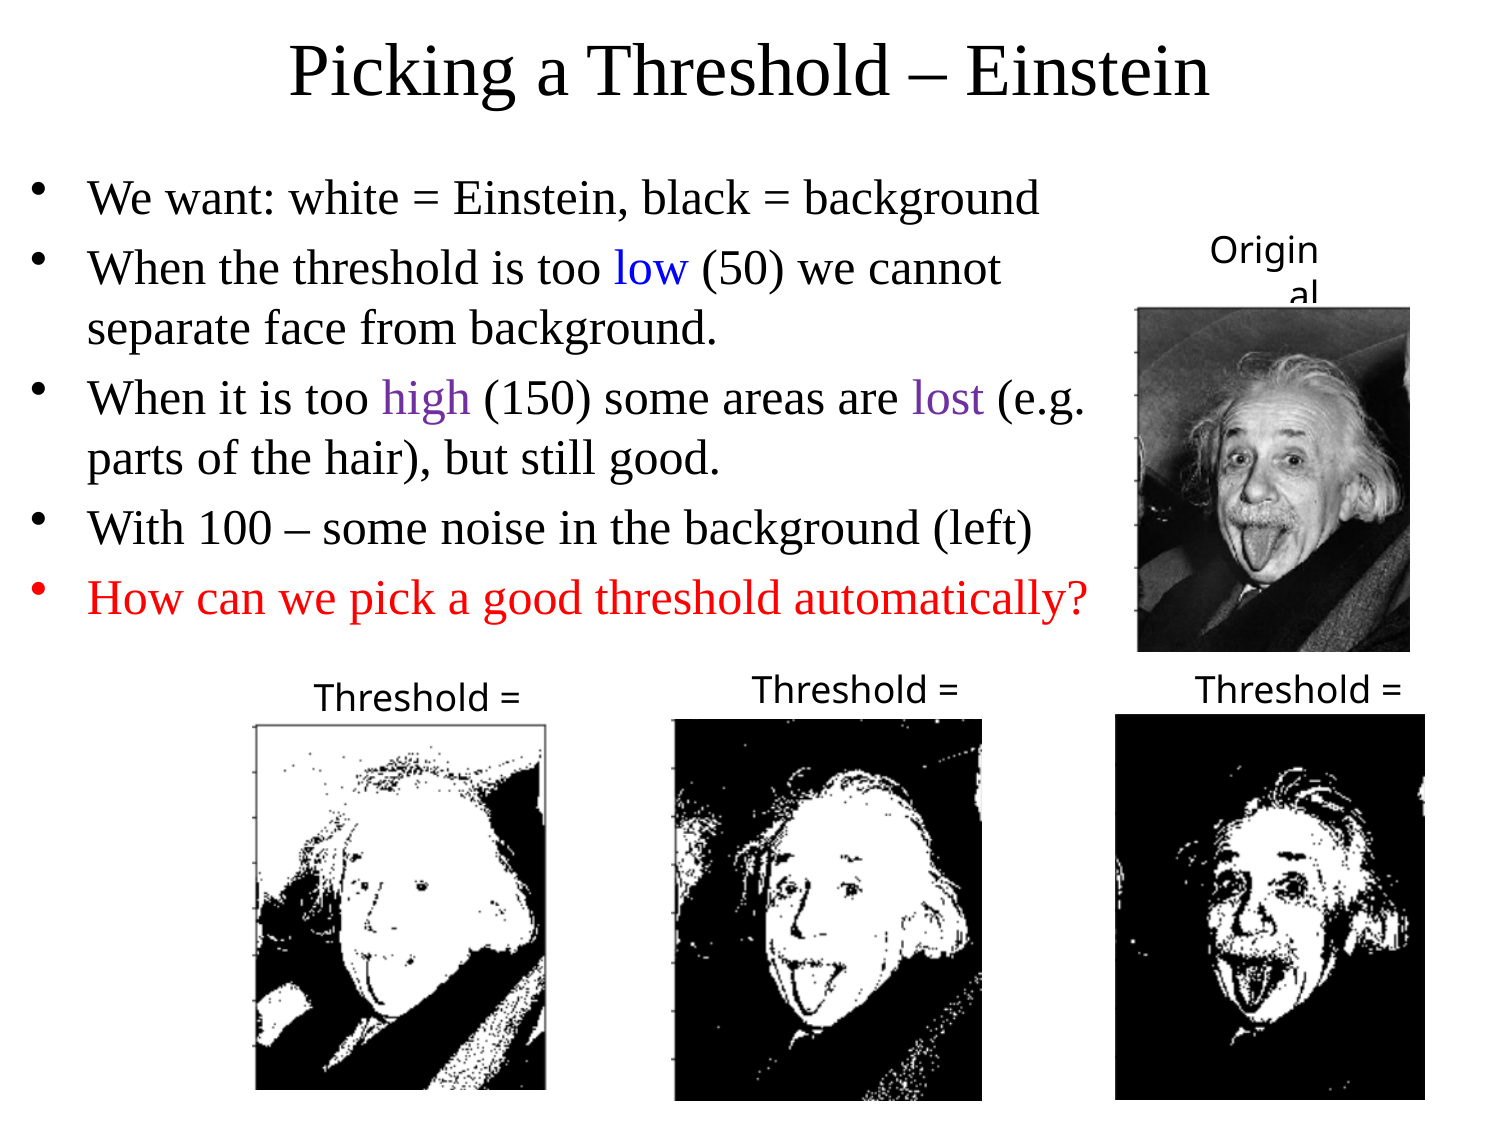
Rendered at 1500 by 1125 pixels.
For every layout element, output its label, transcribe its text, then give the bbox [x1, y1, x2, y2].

picture [1115, 714, 1425, 1100]
picture [670, 719, 982, 1101]
text_box Threshold = 100 [690, 658, 975, 717]
text_box We want: white = Einstein, black = background When the threshold is too low (50) we cannot separate face from background. When it is too high (150) some areas are lost (e.g. parts of the hair), but still good. With 100 – some noise in the background (left) How can we pick a good threshold automatically? [15, 157, 1116, 633]
text_box Threshold = 50 [252, 666, 537, 715]
text_box Threshold = 150 [1134, 658, 1418, 712]
title Picking a Threshold – Einstein [75, 19, 1425, 112]
picture [1133, 303, 1410, 652]
text_box Original [1175, 218, 1335, 301]
picture [252, 715, 548, 1090]
